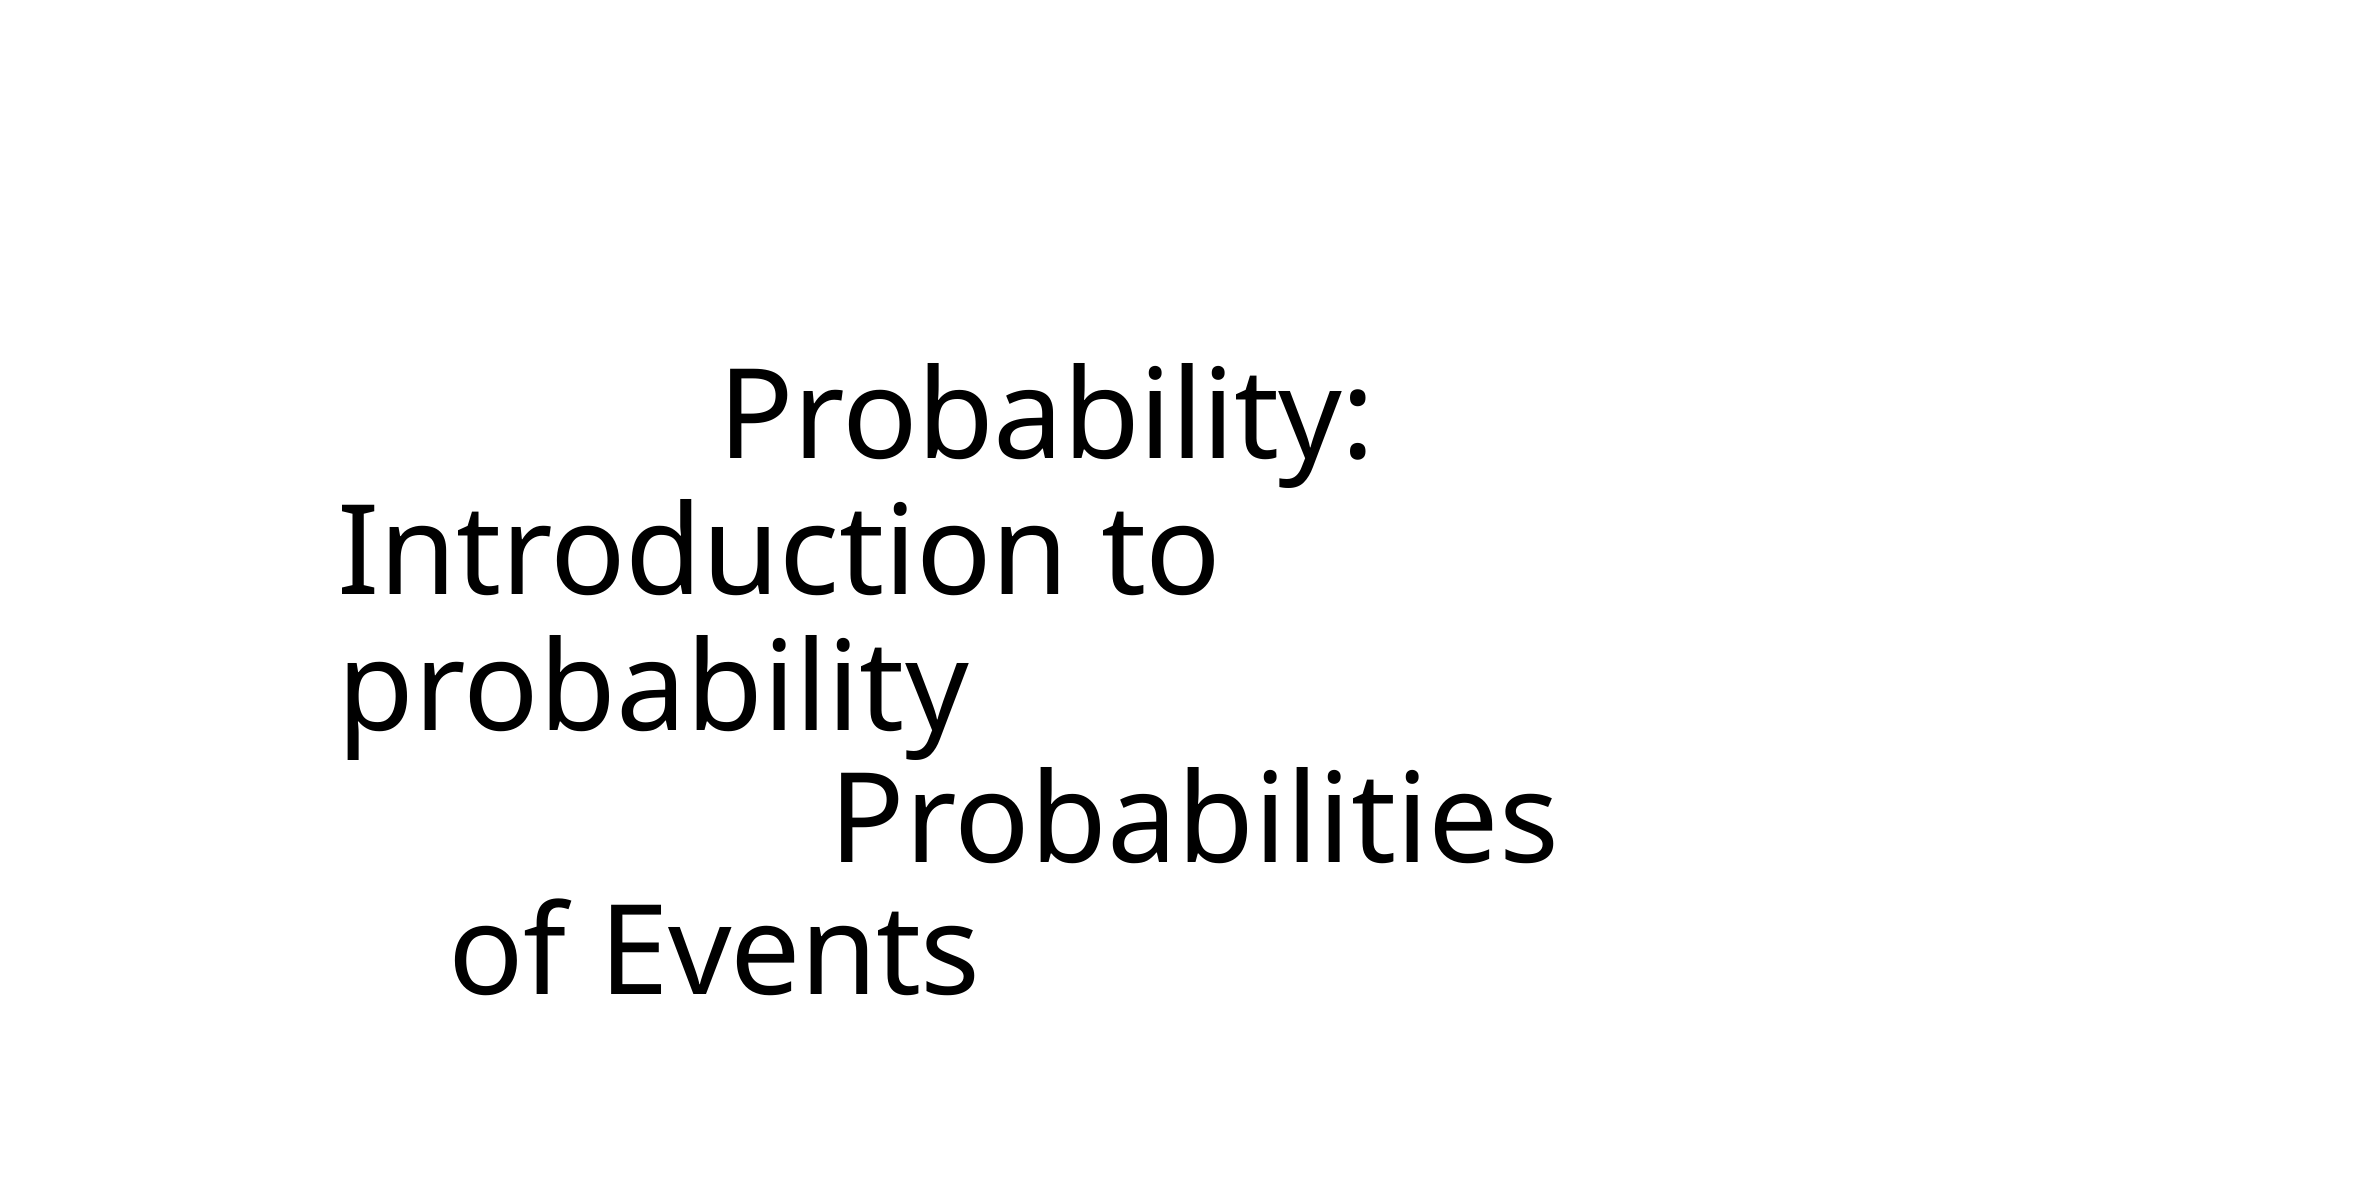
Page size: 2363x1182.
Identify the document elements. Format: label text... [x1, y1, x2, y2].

title Probability: Introduction to probability Probabilities of Events [335, 328, 1666, 1020]
